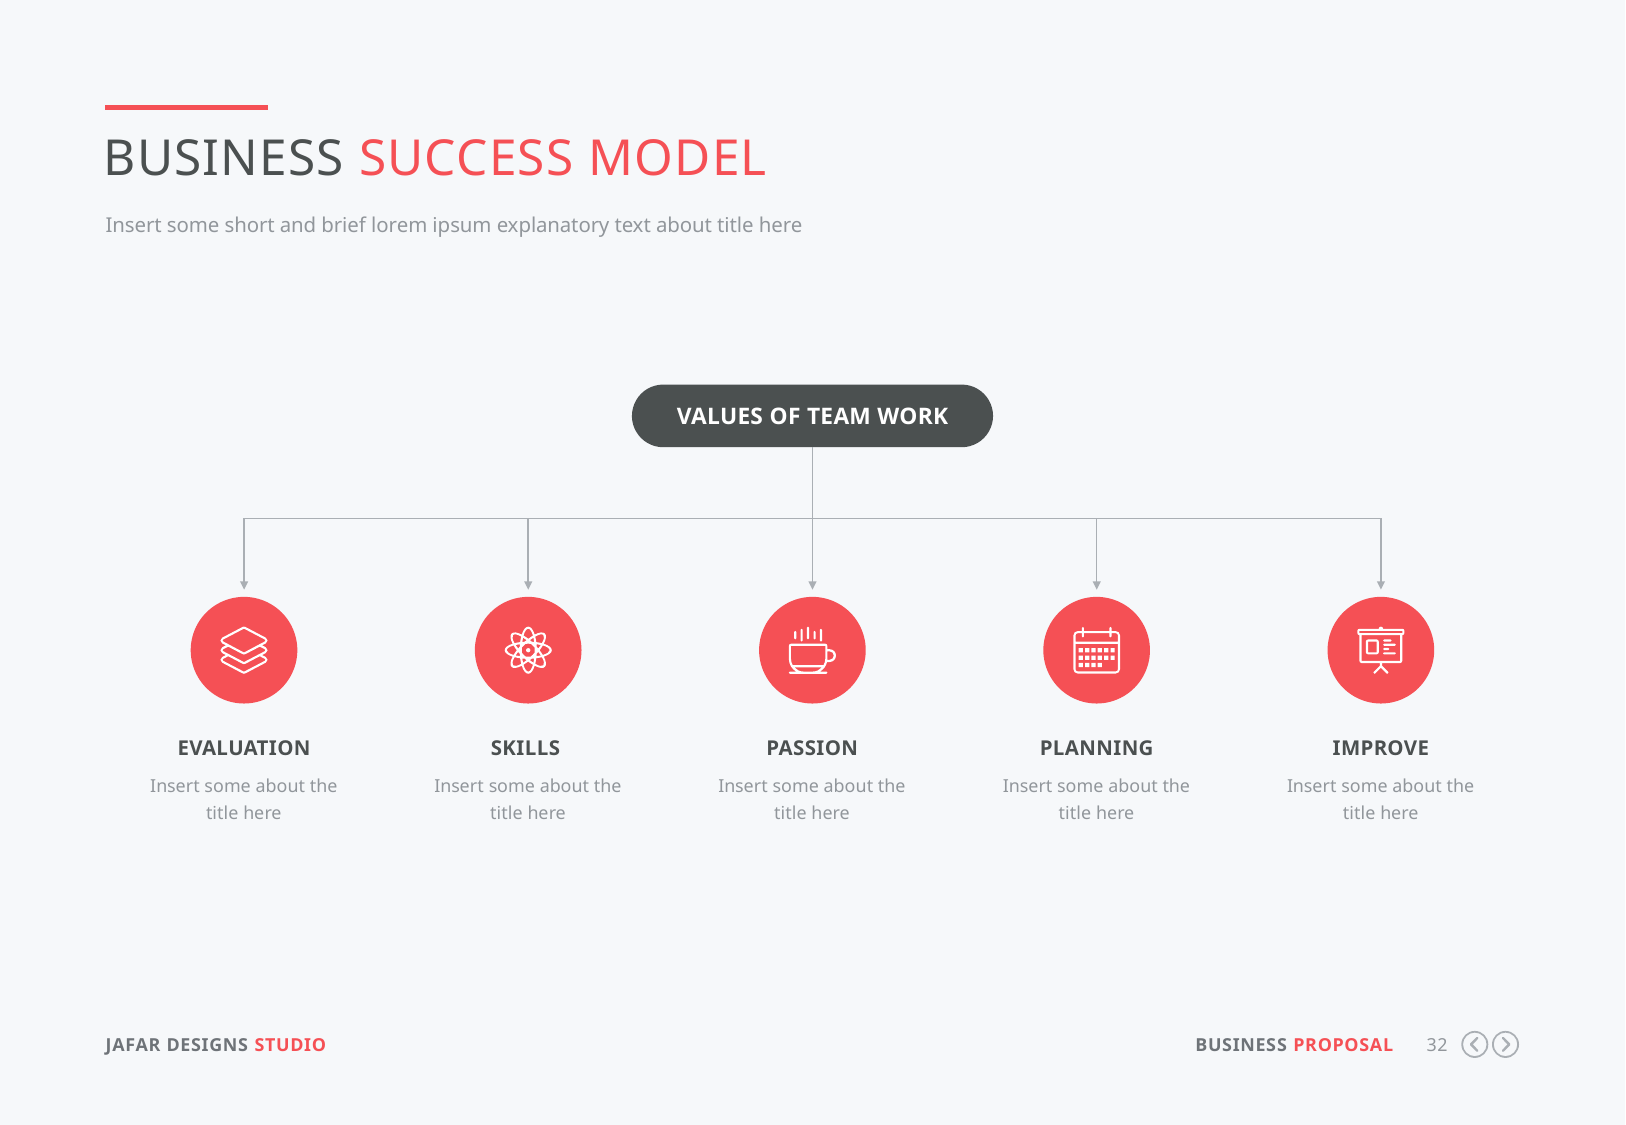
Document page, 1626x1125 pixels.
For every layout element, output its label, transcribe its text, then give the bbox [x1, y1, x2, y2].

text_box [630, 383, 995, 447]
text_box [244, 447, 1381, 589]
list Insert some short and brief lorem ipsum explanatory text about title here [105, 209, 1519, 241]
text_box Values of Team Work [661, 401, 964, 429]
list Business Success Model [103, 125, 1518, 188]
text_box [183, 589, 1442, 711]
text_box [144, 735, 1481, 825]
